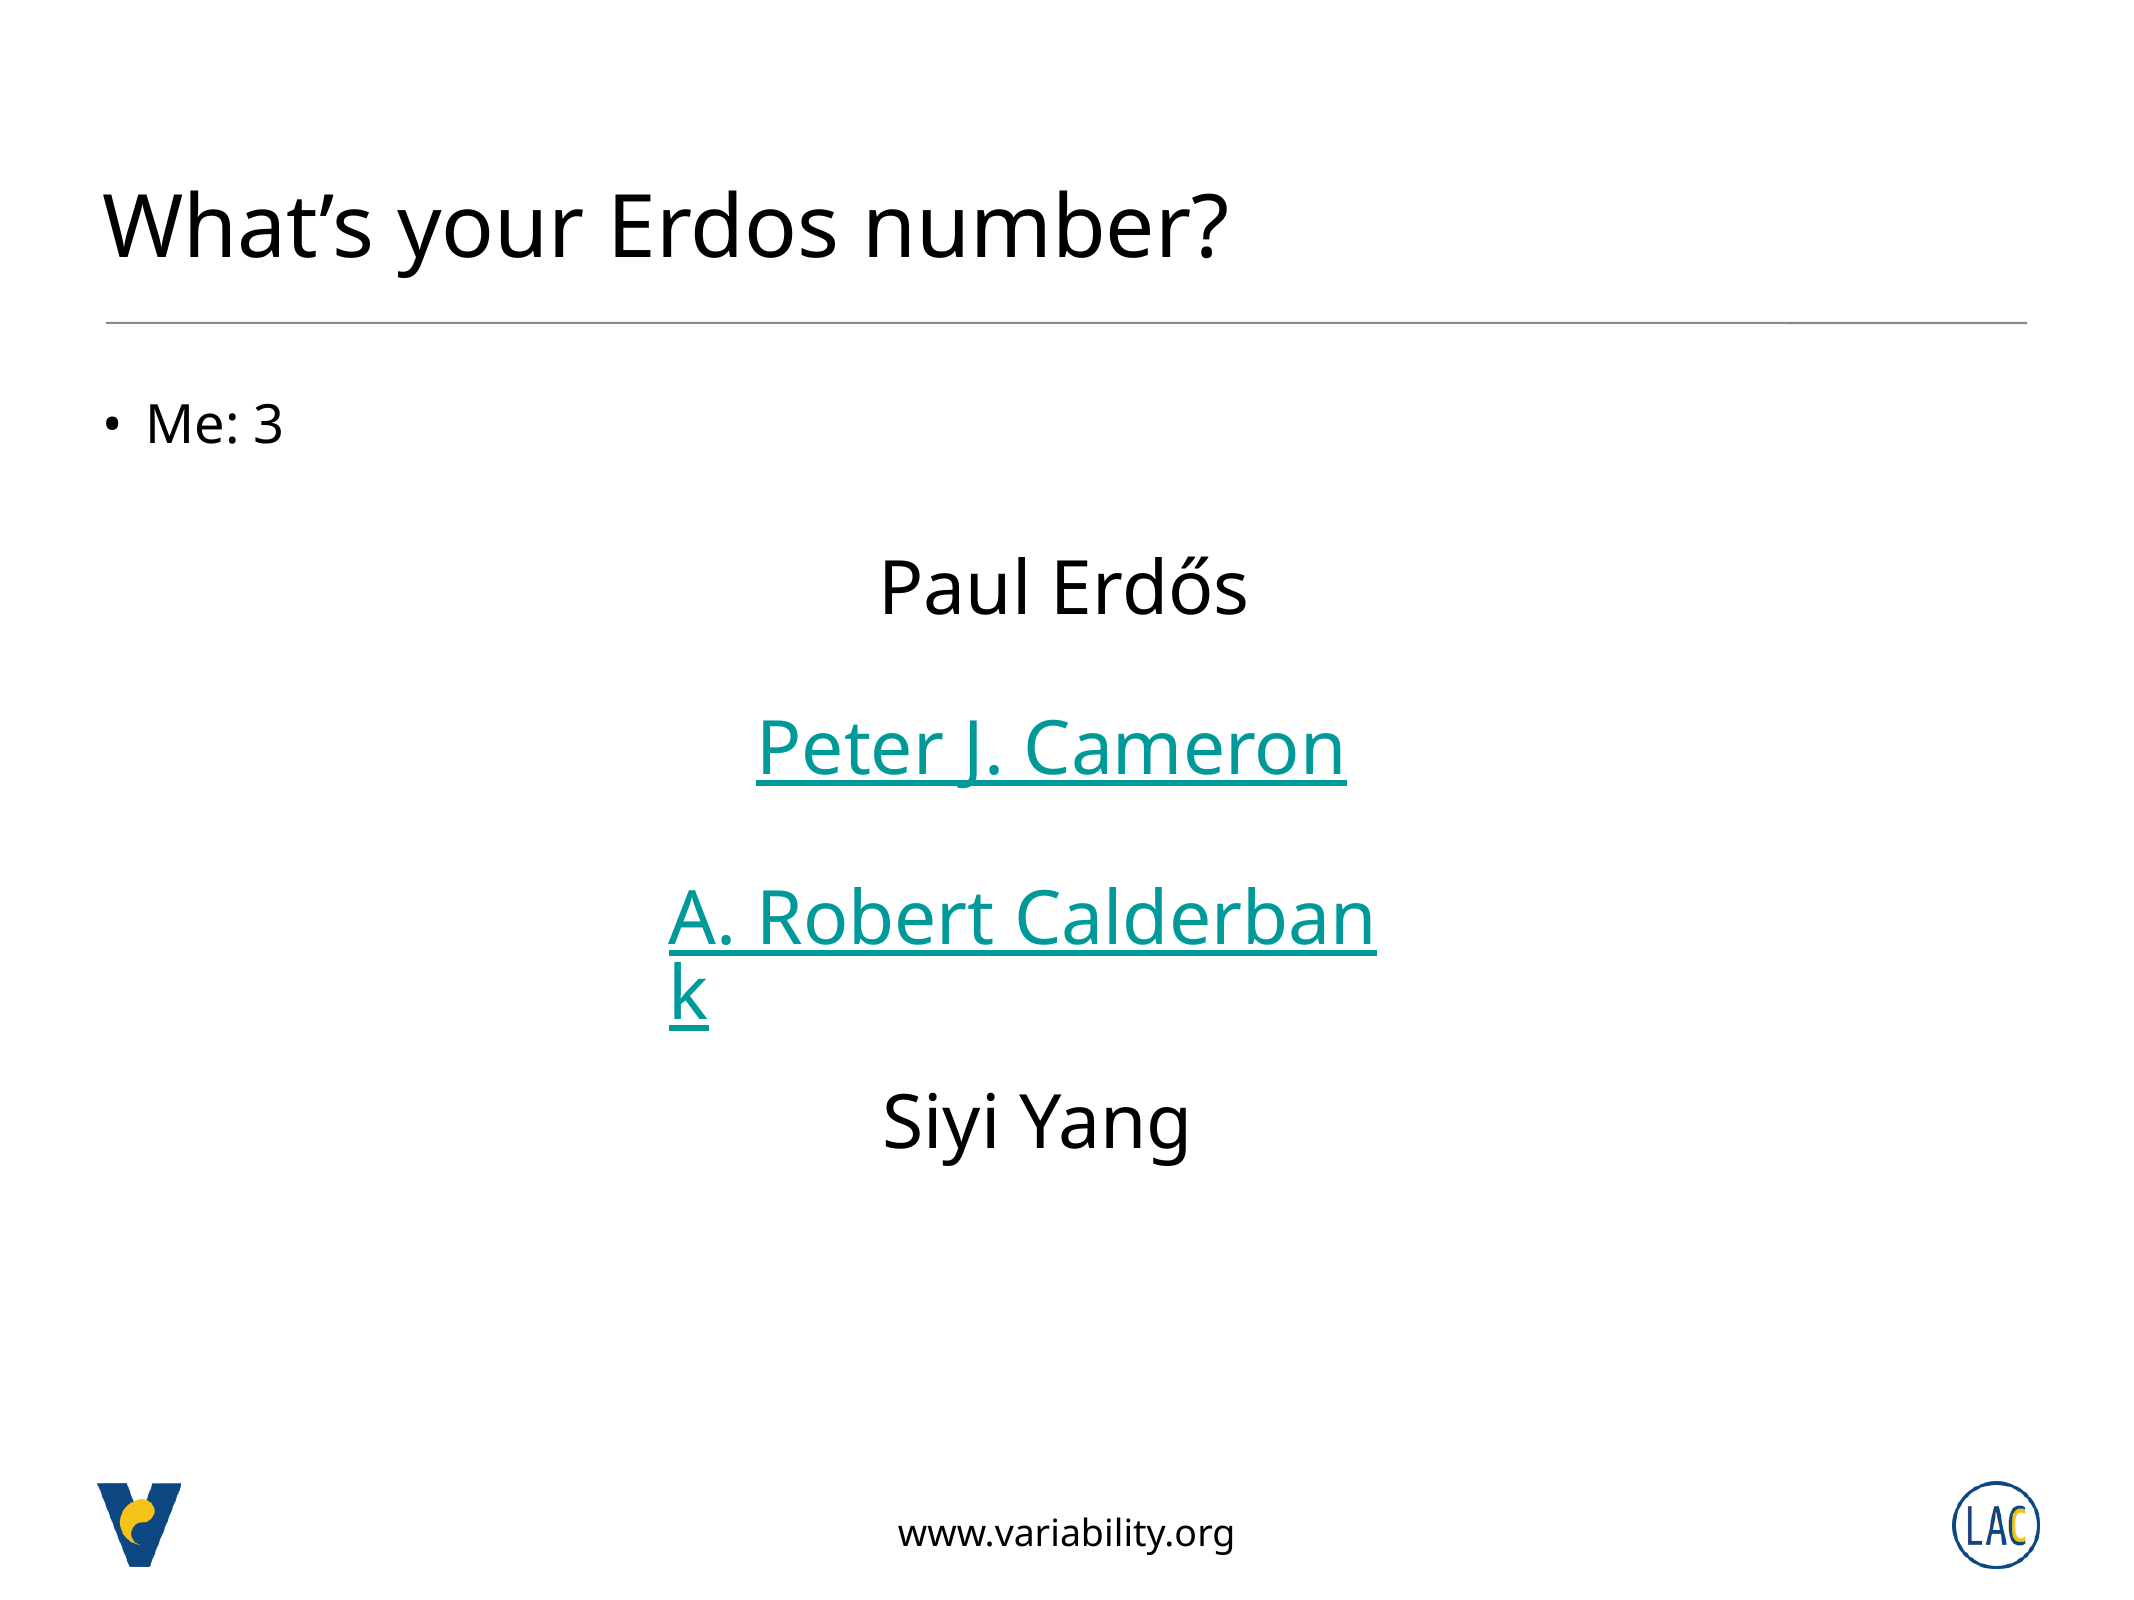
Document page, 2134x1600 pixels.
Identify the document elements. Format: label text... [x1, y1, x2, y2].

list Me: 3 [93, 381, 2040, 1459]
picture [1952, 1481, 2040, 1569]
text_box Peter J. Cameron [741, 692, 1367, 810]
text_box Siyi Yang [867, 1066, 1306, 1172]
text_box Paul Erdős [863, 532, 1301, 638]
picture [97, 1483, 181, 1567]
title What’s your Erdos number? [93, 54, 2040, 284]
text_box A. Robert Calderbank [654, 862, 1405, 980]
